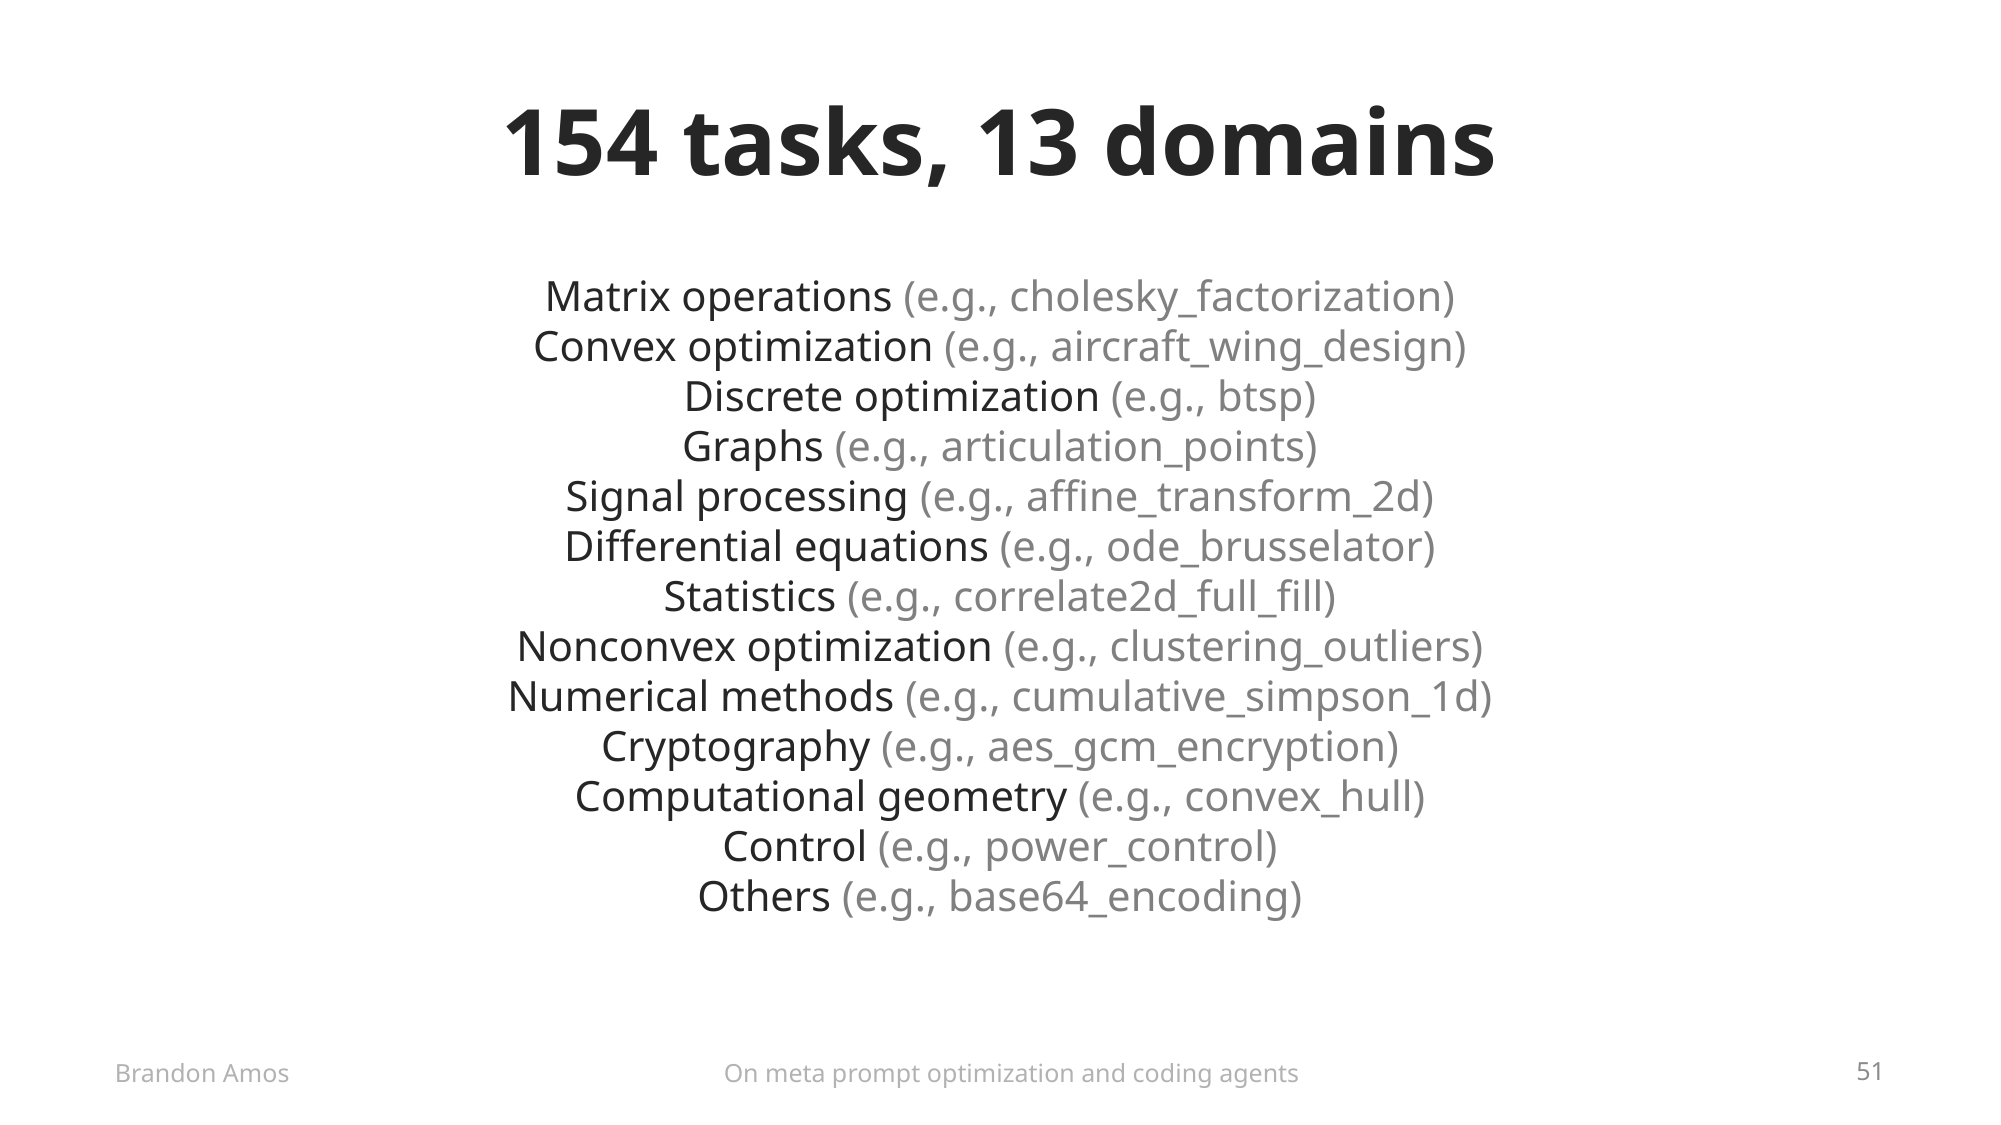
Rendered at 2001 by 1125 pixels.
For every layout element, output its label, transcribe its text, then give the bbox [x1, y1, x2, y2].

footer On meta prompt optimization and coding agents [590, 1042, 1433, 1103]
title 154 tasks, 13 domains [99, 45, 1900, 233]
slide_number 51 [1433, 1042, 1900, 1103]
slide_number Brandon Amos [99, 1042, 567, 1103]
list Matrix operations (e.g., cholesky_factorization) Convex optimization (e.g., aircraft_wing_design) Discrete optimization (e.g., btsp) Graphs (e.g., articulation_points) Signal processing (e.g., affine_transform_2d) Differential equations (e.g., ode_brusselator) Statistics (e.g., correlate2d_full_fill) Nonconvex optimization (e.g., clustering_outliers) Numerical methods (e.g., cumulative_simpson_1d) Cryptography (e.g., aes_gcm_encryption) Computational geometry (e.g., convex_hull) Control (e.g., power_control) Others (e.g., base64_encoding) [99, 262, 1900, 1005]
